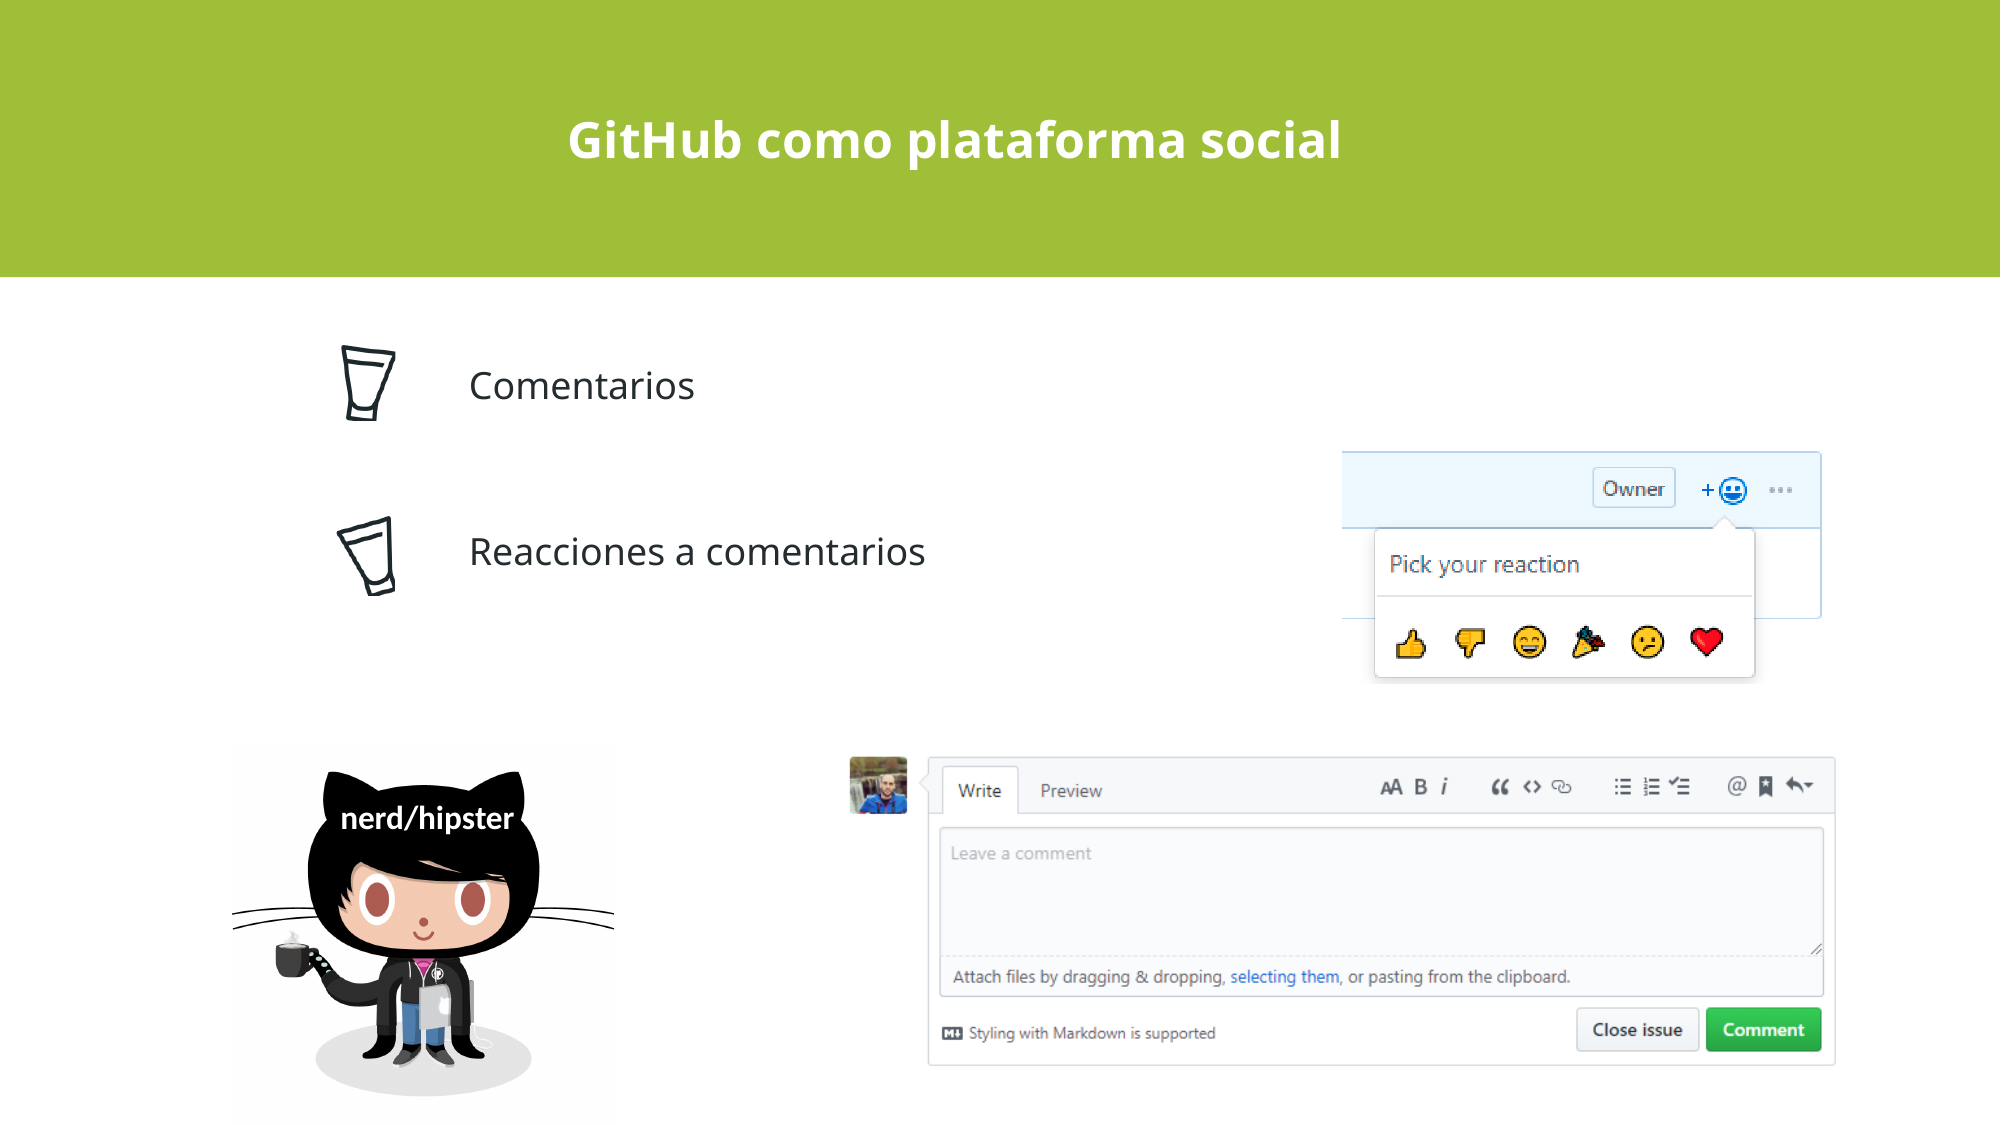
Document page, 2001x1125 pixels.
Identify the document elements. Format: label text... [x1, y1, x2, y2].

text_box GitHub como plataforma social [454, 100, 1457, 176]
text_box [0, 0, 2000, 278]
picture [231, 743, 614, 1125]
text_box Comentarios [454, 355, 1457, 415]
picture [336, 516, 395, 596]
text_box Reacciones a comentarios [454, 520, 1342, 581]
picture [341, 345, 396, 421]
picture [1342, 441, 1829, 684]
picture [841, 740, 1845, 1079]
